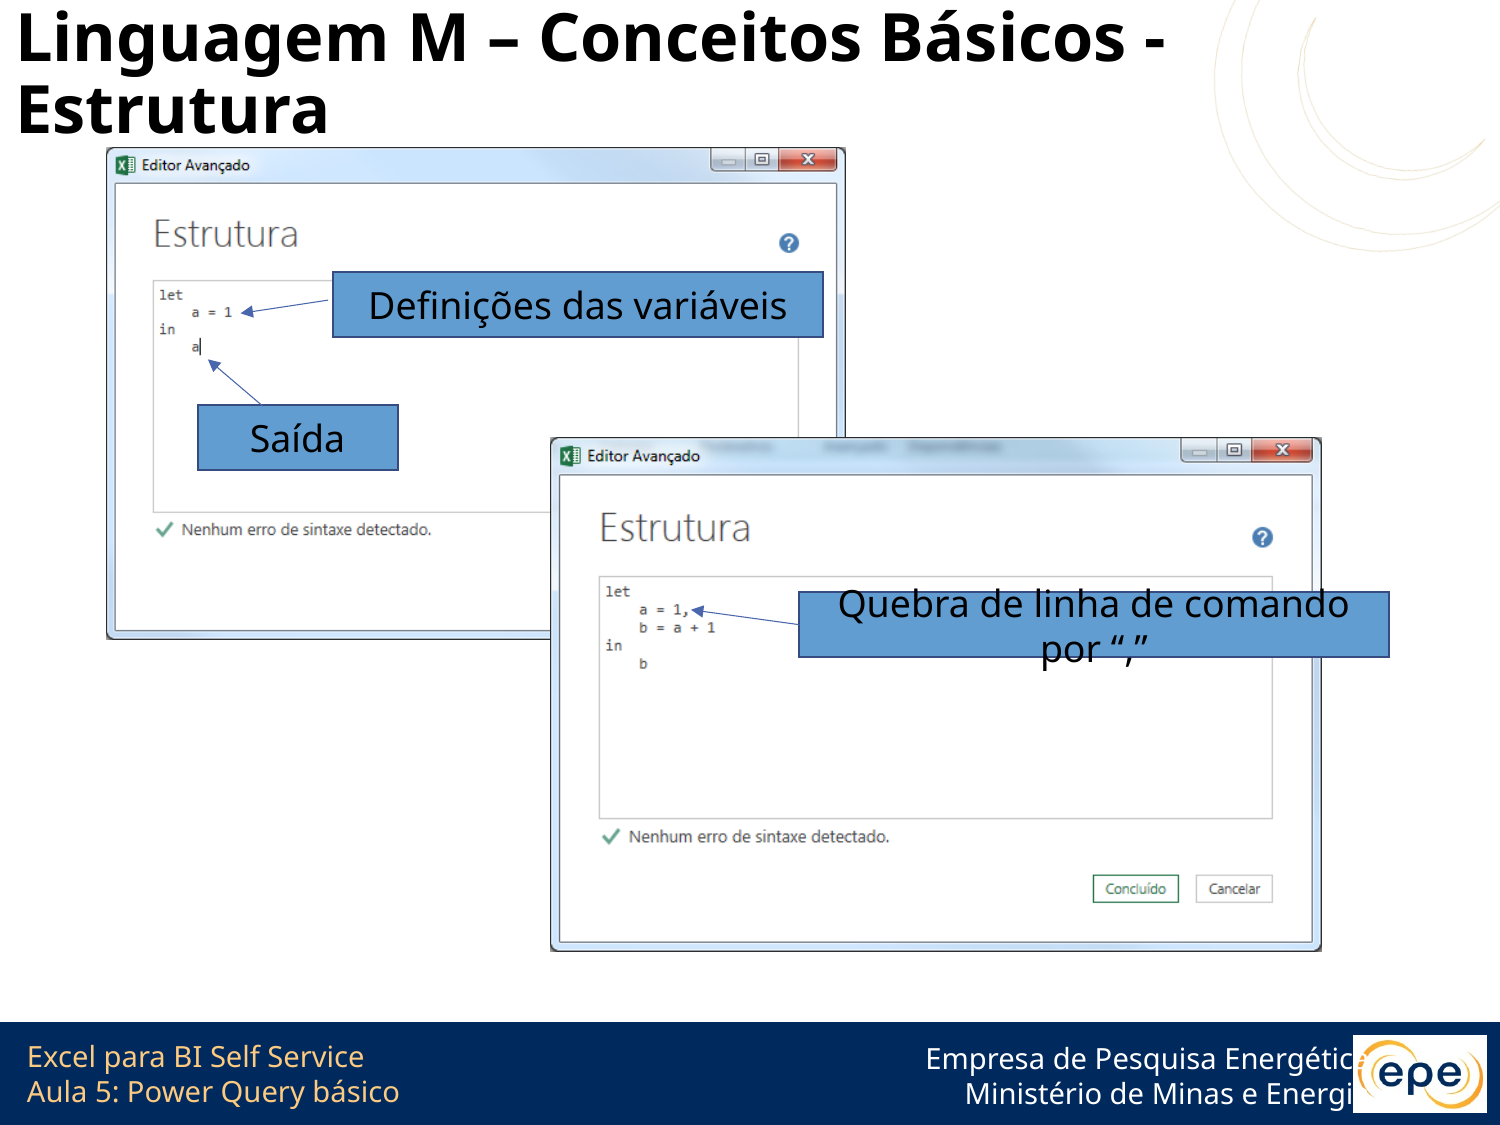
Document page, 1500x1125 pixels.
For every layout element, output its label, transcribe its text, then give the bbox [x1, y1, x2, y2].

picture [106, 147, 1322, 952]
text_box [240, 300, 329, 314]
title Linguagem M – Conceitos Básicos - Estrutura [0, 3, 1459, 148]
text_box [690, 609, 800, 625]
picture [1353, 1035, 1487, 1113]
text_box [207, 359, 263, 407]
text_box Quebra de linha de comando por “,” [1322, 591, 1390, 658]
